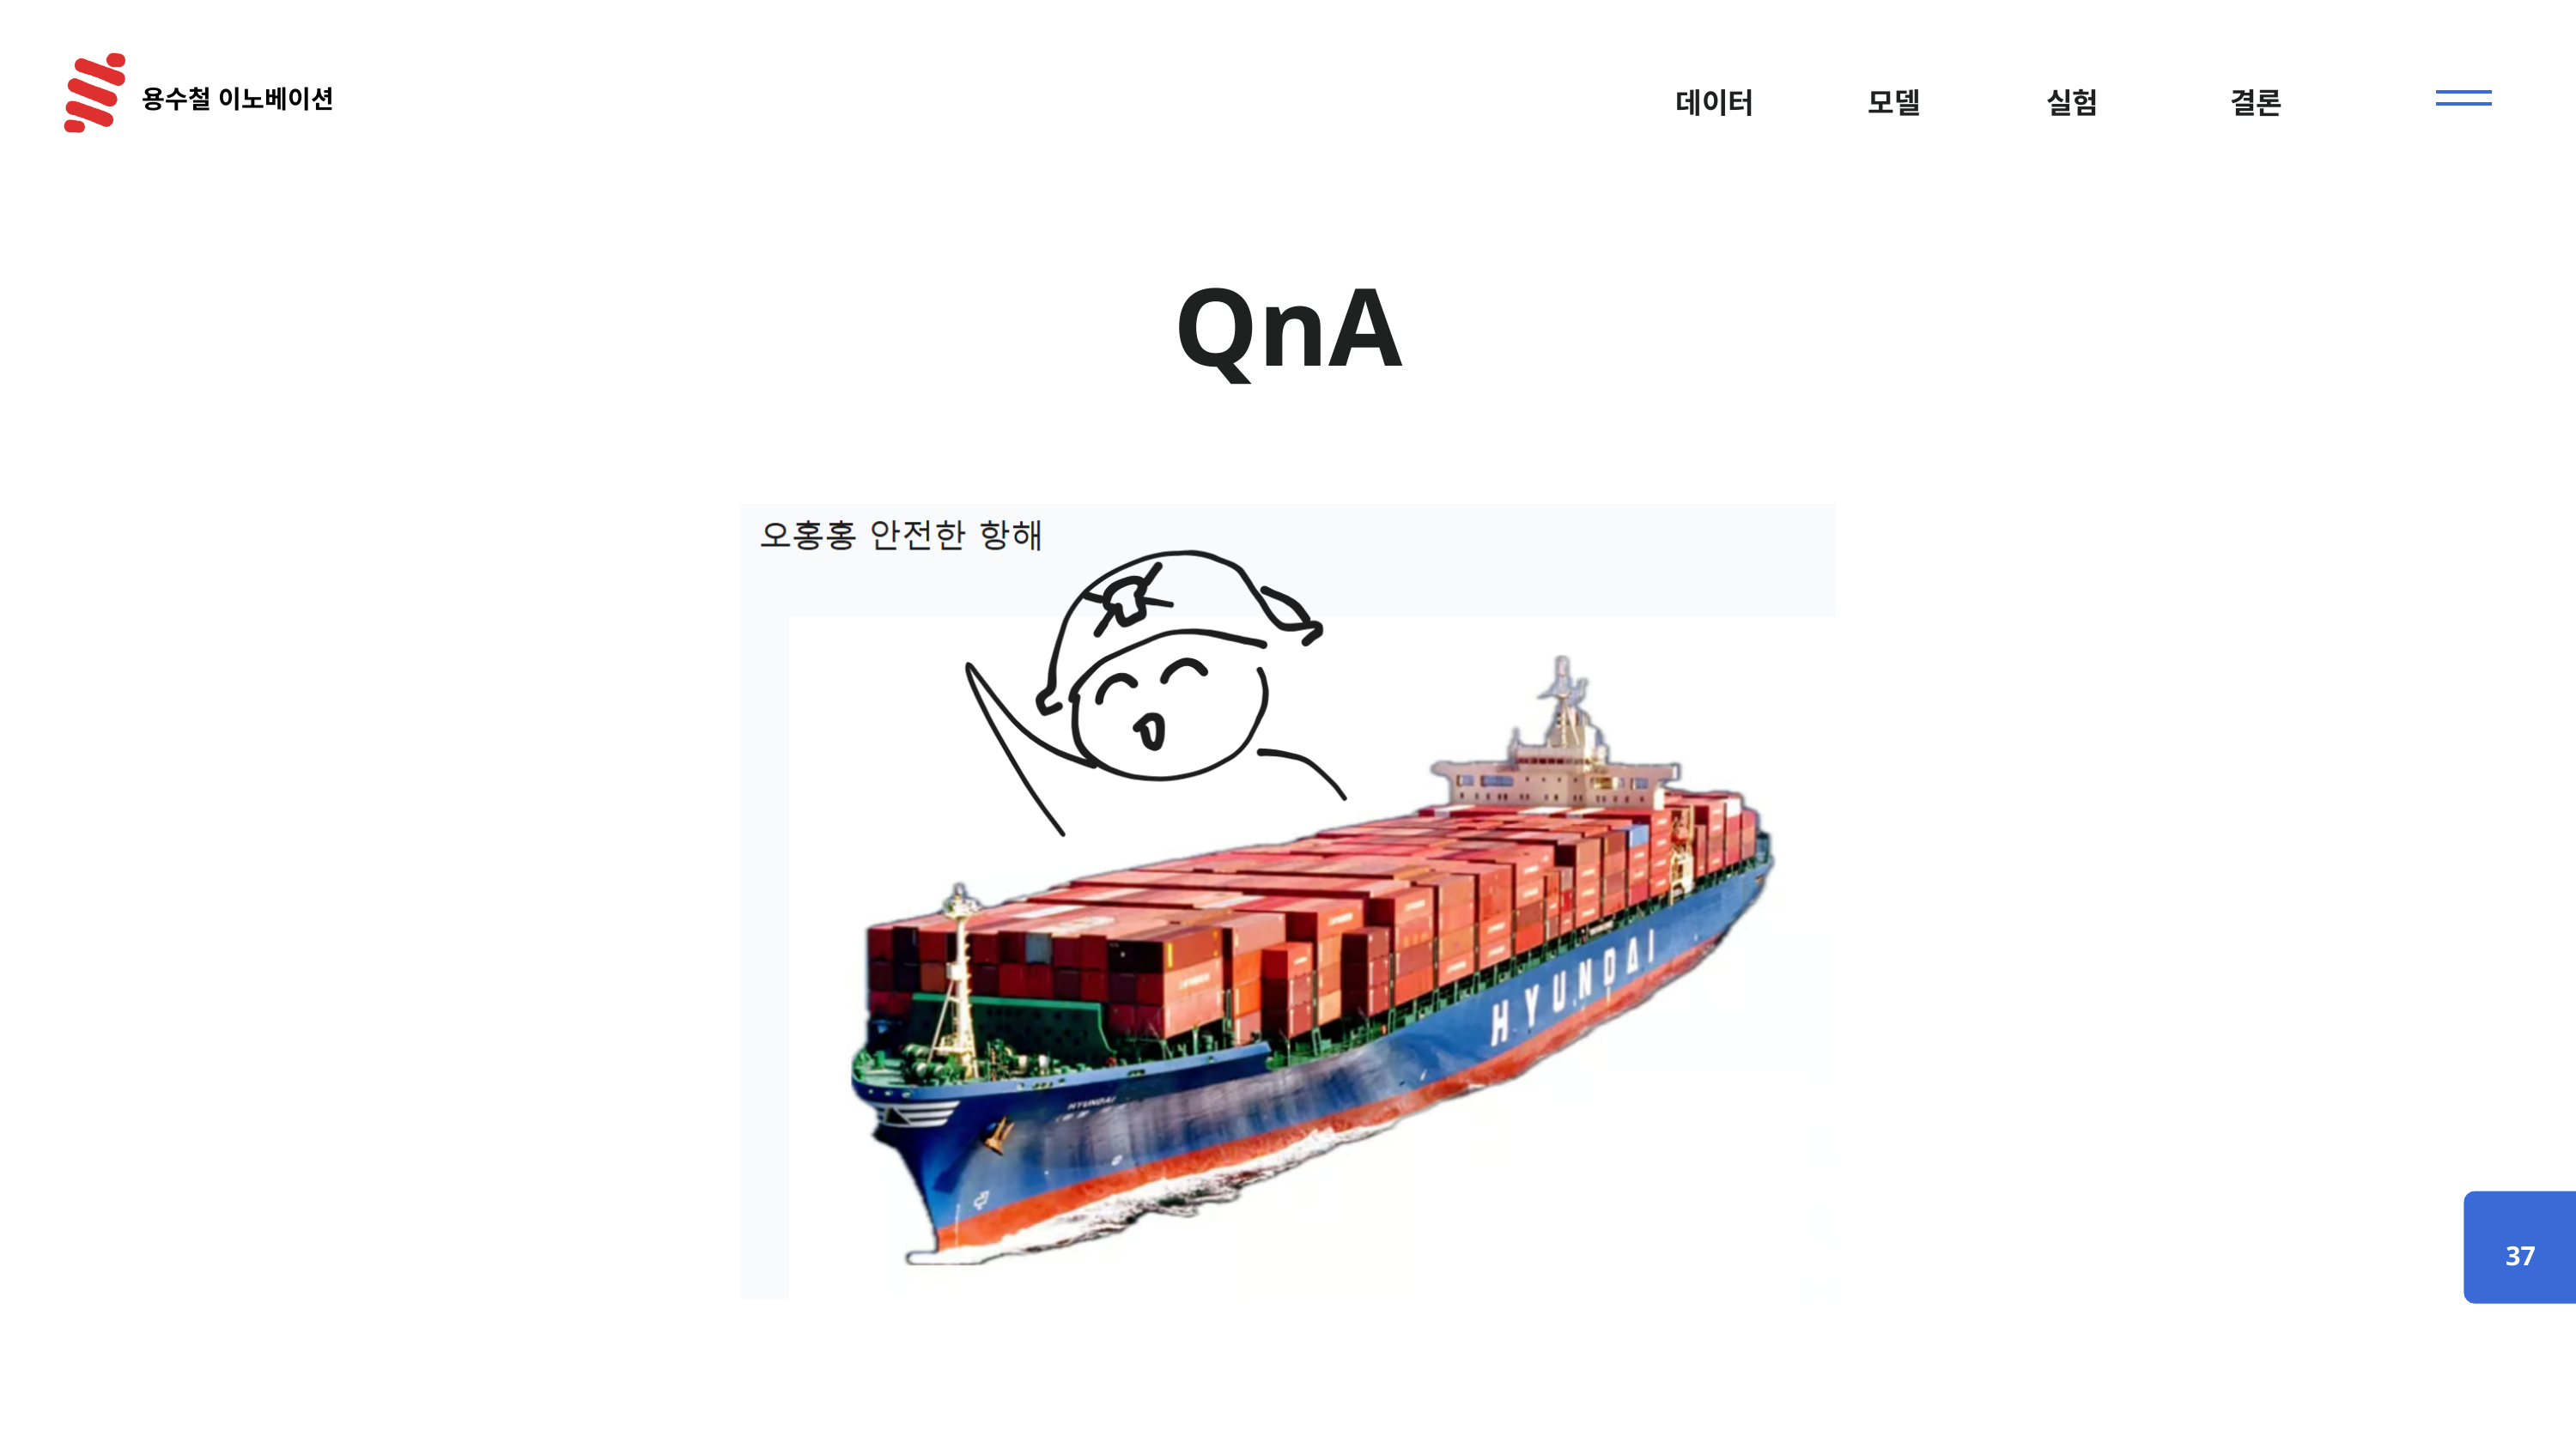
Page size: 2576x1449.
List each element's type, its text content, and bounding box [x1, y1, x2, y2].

title QnA [752, 258, 1823, 389]
picture [741, 504, 1837, 1299]
text_box 37 [2489, 1226, 2552, 1271]
picture [64, 52, 125, 133]
